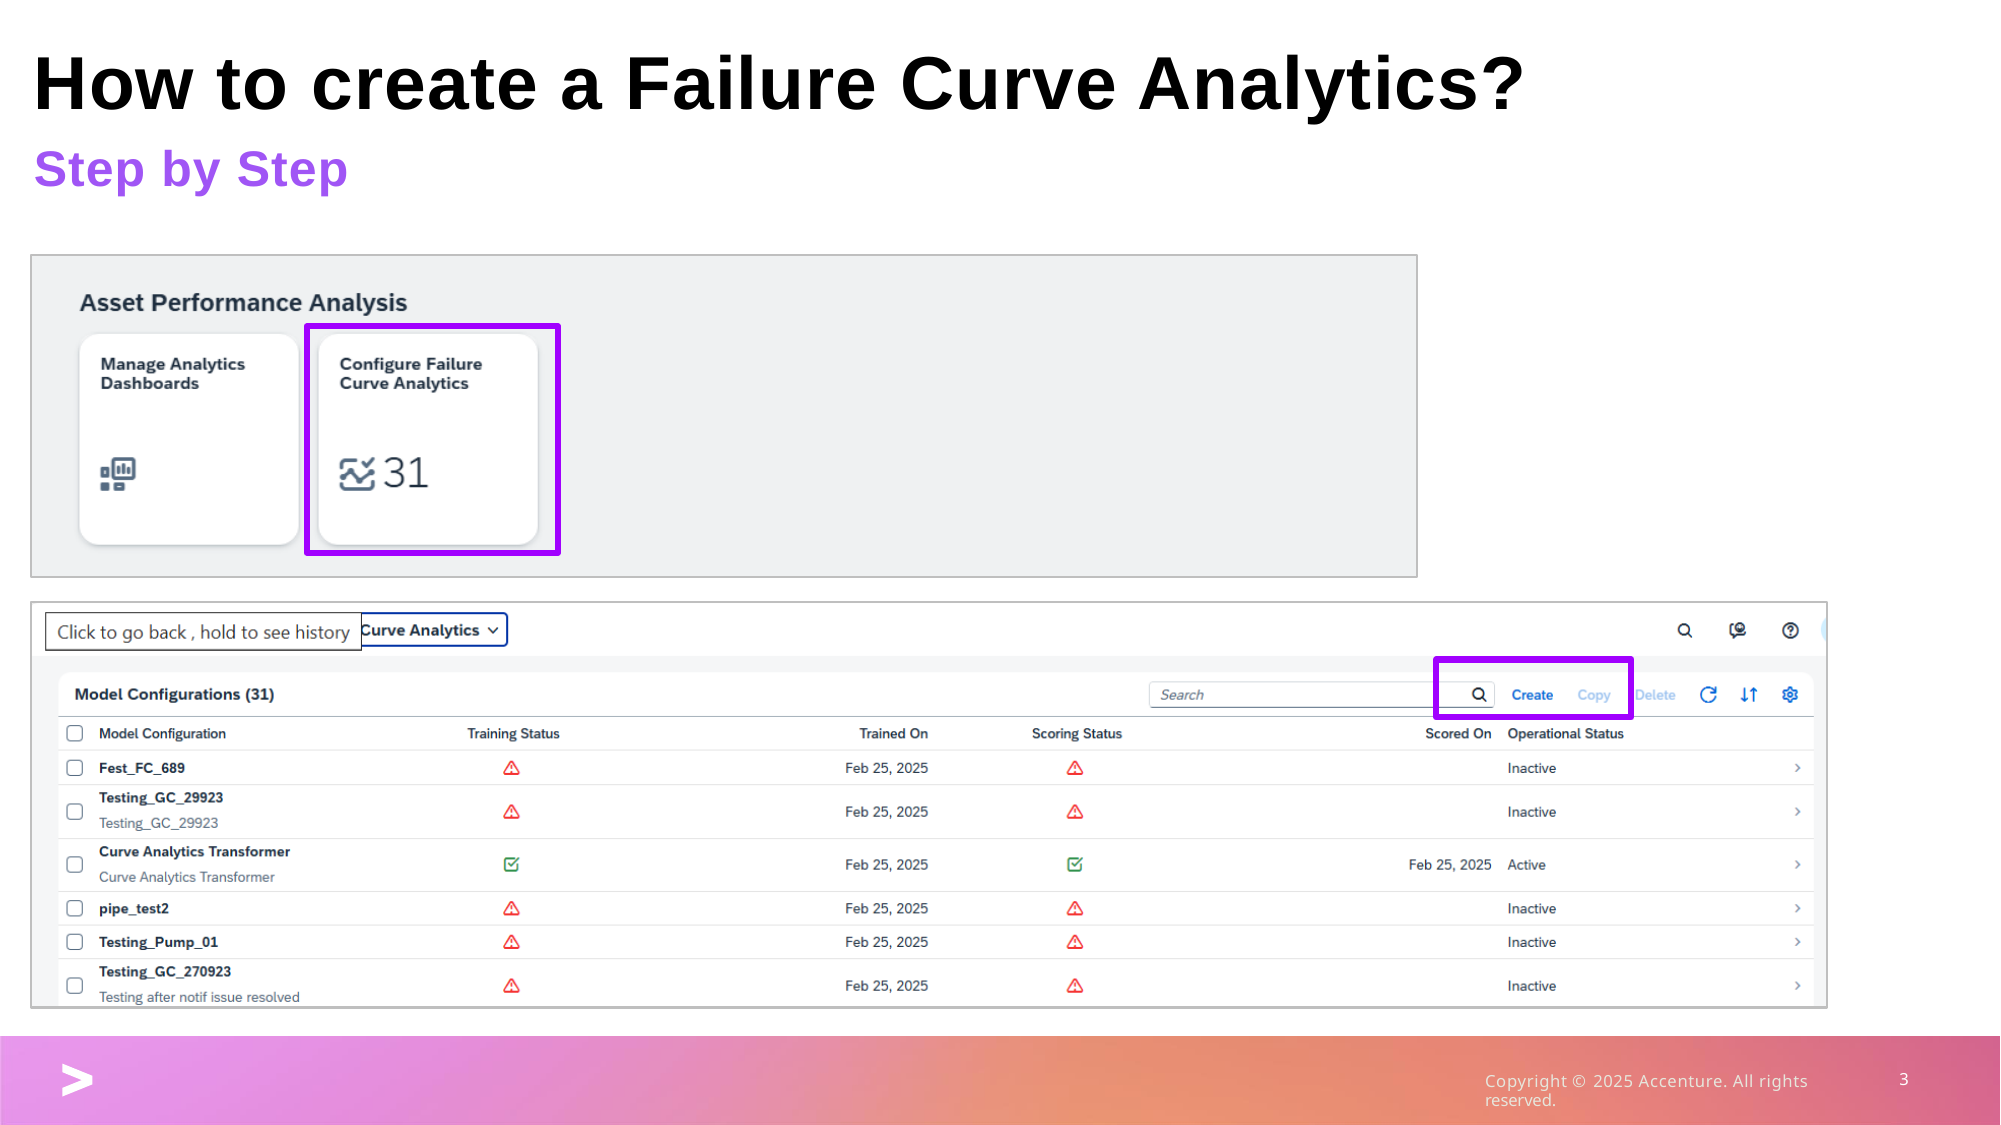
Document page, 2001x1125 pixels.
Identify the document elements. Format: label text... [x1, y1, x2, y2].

picture [0, 1036, 2000, 1125]
text_box [0, 387, 275, 913]
title How to create a Failure Curve Analytics? Step by Step [31, 32, 1830, 241]
footer Copyright © 2025 Accenture. All rights reserved. [1482, 1071, 1878, 1125]
slide_number 3 [1893, 1072, 1919, 1125]
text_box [31, 602, 1827, 1007]
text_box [31, 256, 1416, 577]
